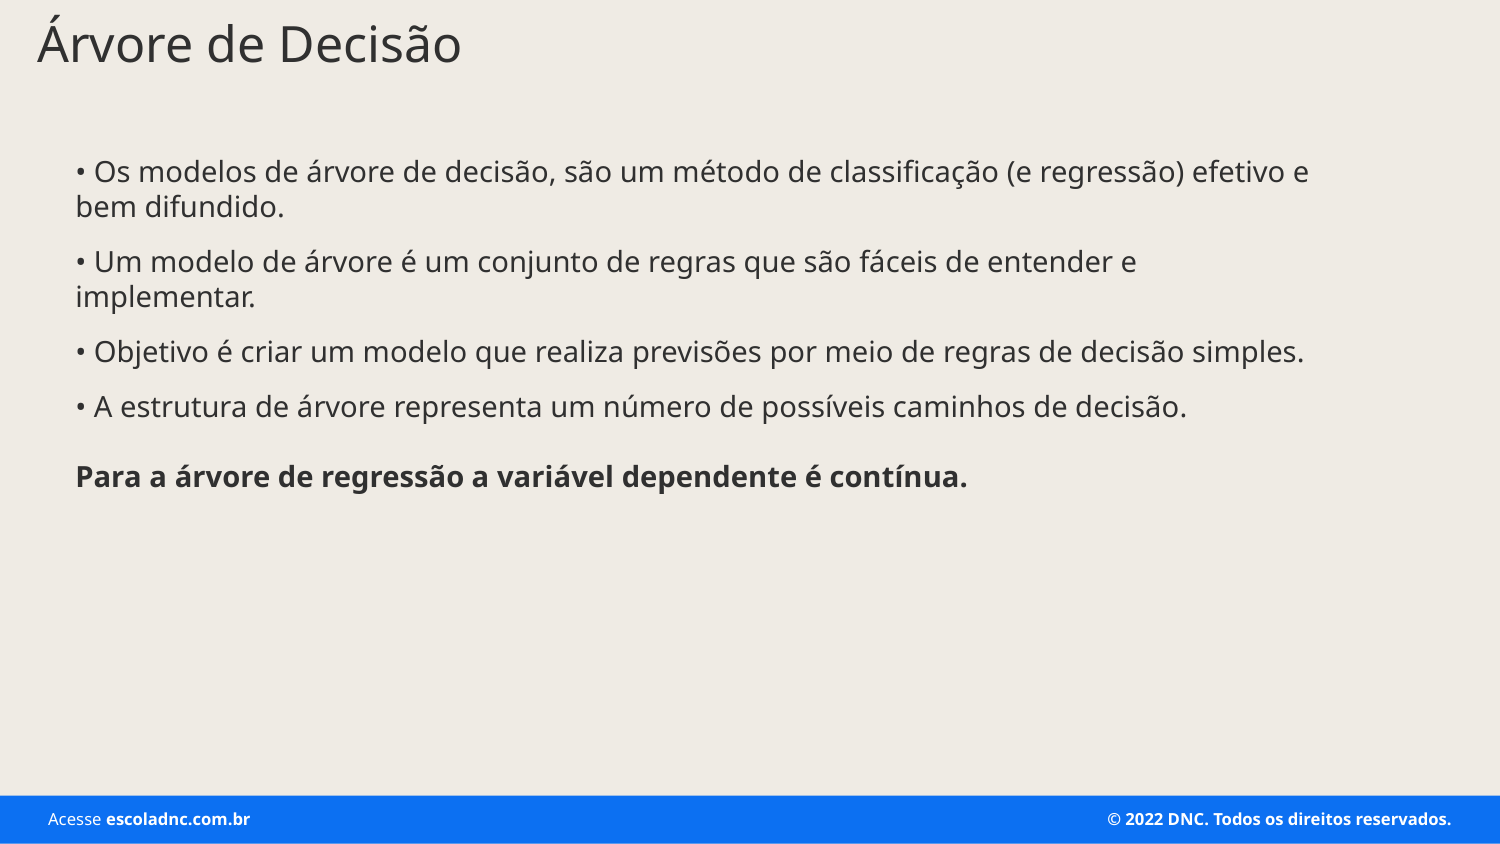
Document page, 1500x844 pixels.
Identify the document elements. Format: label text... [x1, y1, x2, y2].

title Árvore de Decisão [26, 11, 937, 82]
text_box • Os modelos de árvore de decisão, são um método de classificação (e regressão) efetivo e bem difundido. • Um modelo de árvore é um conjunto de regras que são fáceis de entender e implementar. • Objetivo é criar um modelo que realiza previsões por meio de regras de decisão simples. • A estrutura de árvore representa um número de possíveis caminhos de decisão. Para a árvore de regressão a variável dependente é contínua. [60, 146, 1360, 606]
